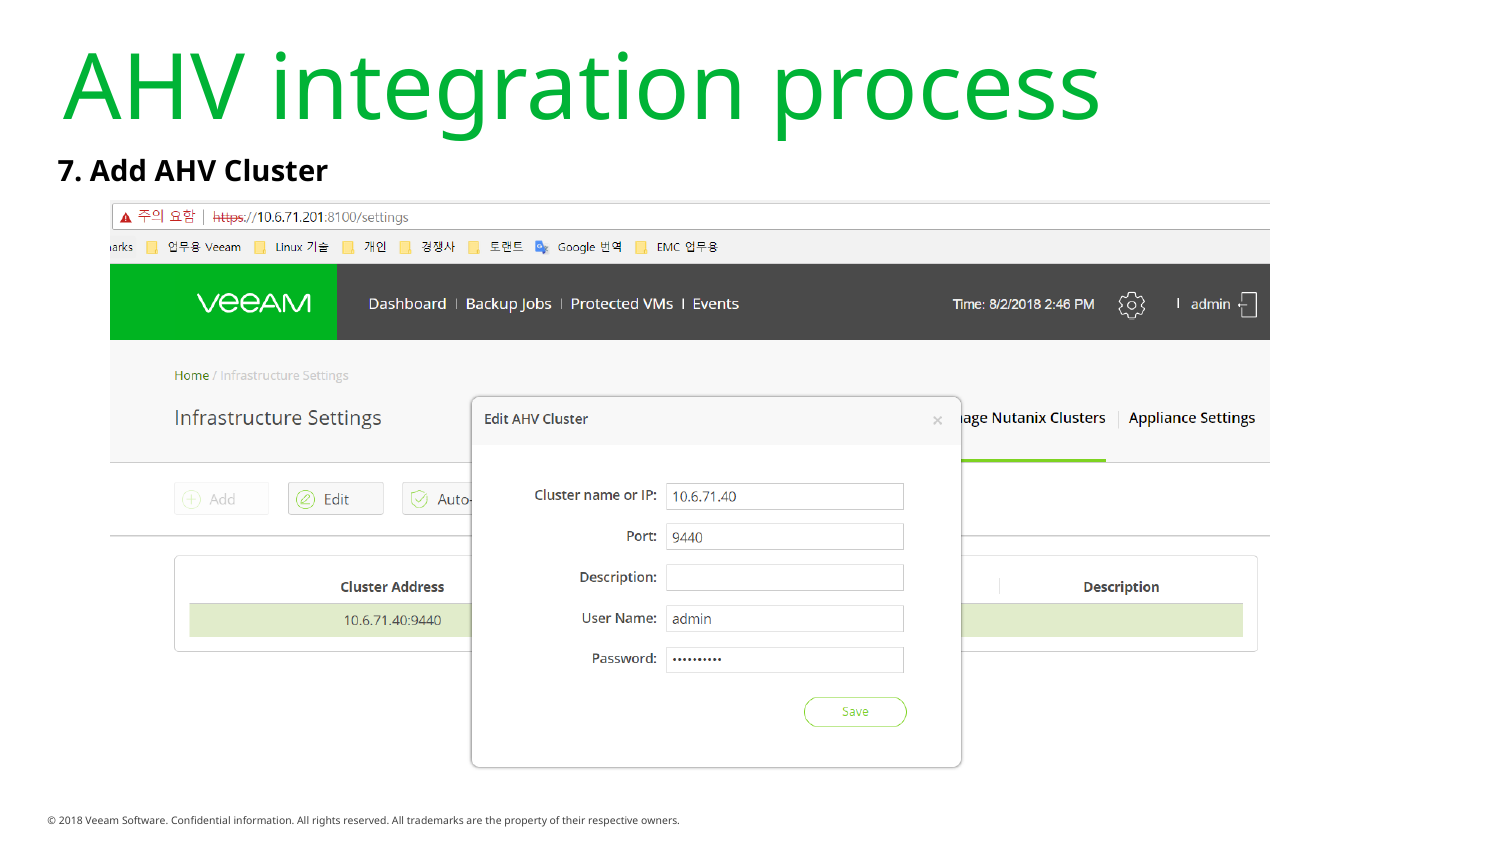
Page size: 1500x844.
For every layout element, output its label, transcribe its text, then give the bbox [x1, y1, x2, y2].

title AHV integration process [63, 28, 1436, 140]
text_box 7. Add AHV Cluster [42, 144, 1436, 195]
picture [109, 200, 1271, 778]
